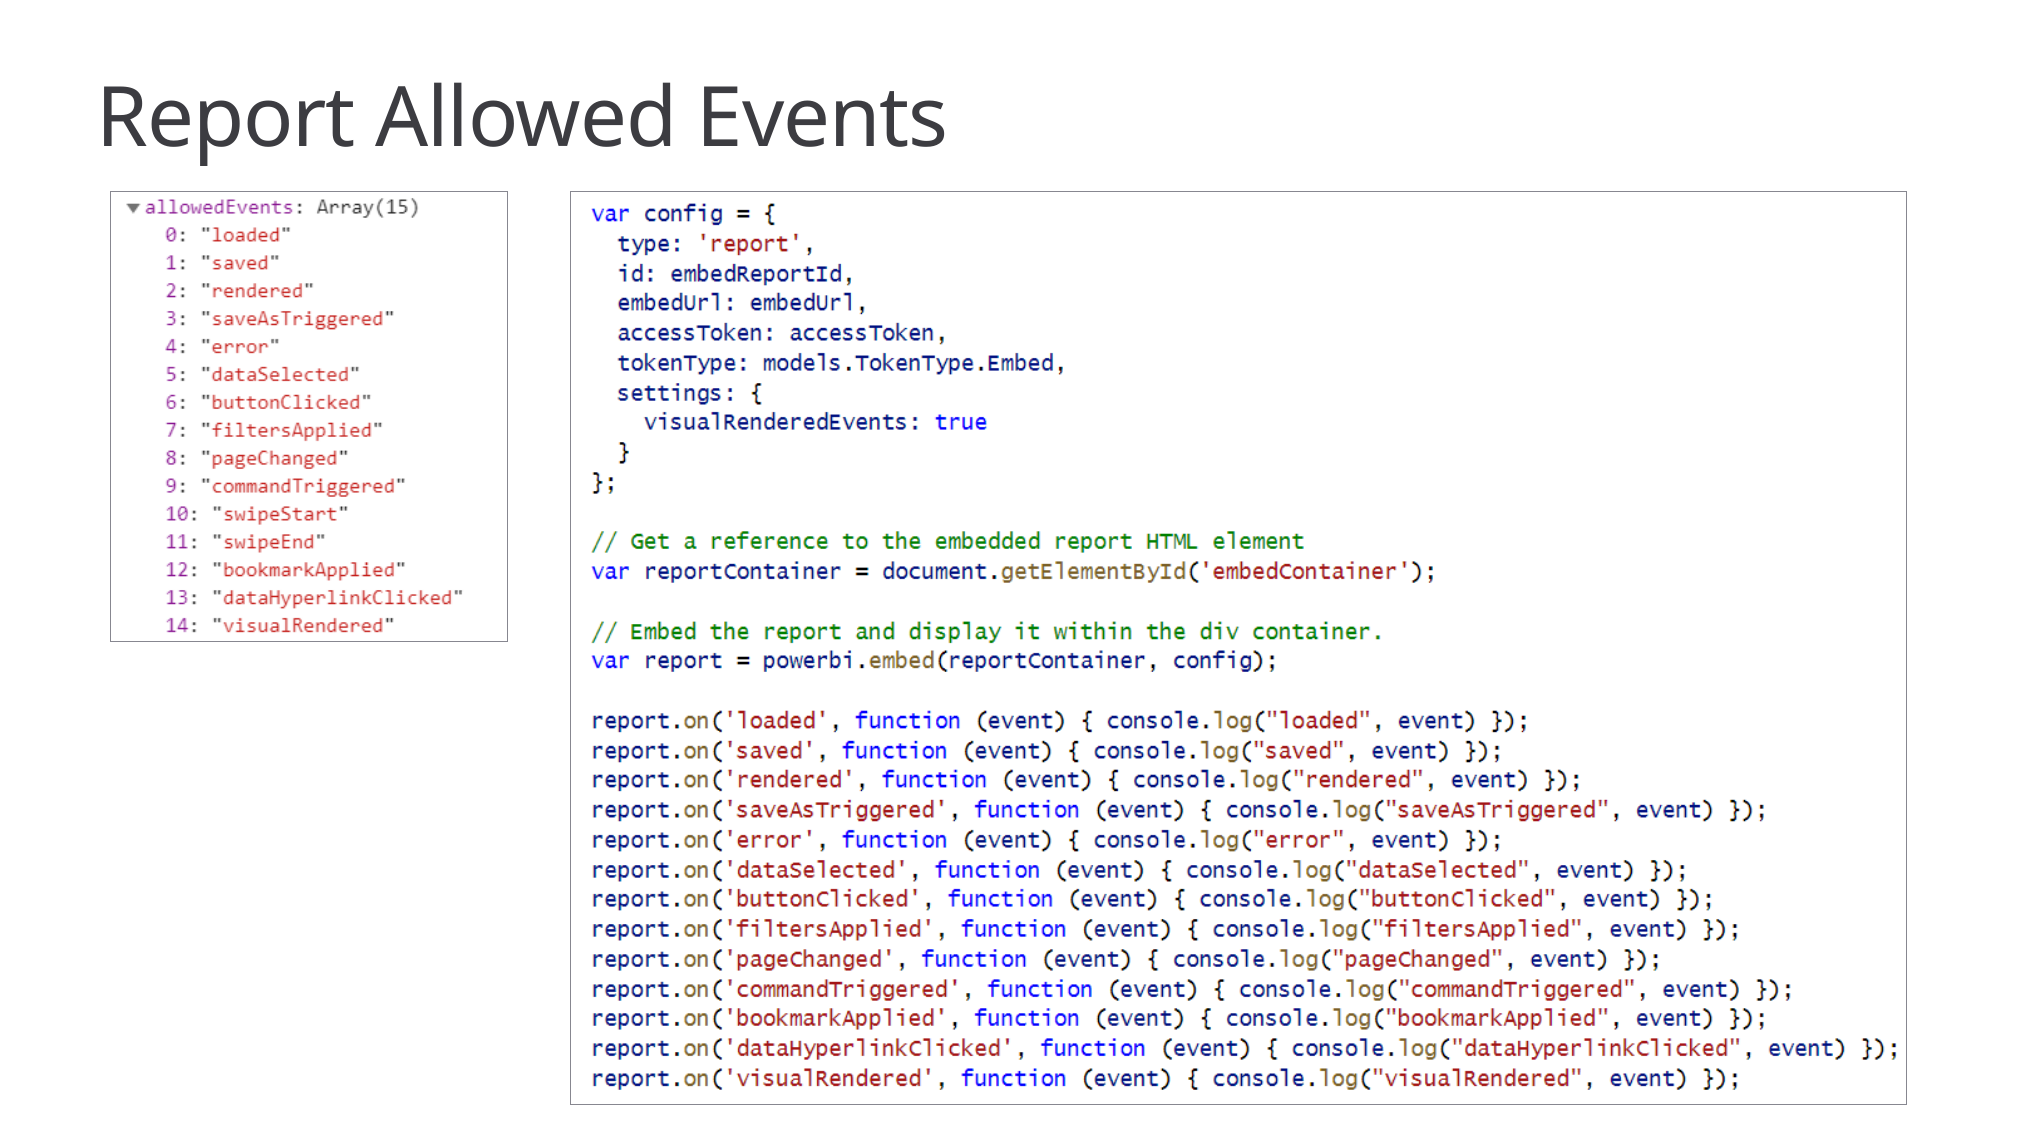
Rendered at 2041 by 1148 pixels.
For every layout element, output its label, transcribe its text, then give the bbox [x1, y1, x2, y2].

title Report Allowed Events [96, 75, 1941, 166]
picture [570, 190, 1907, 1105]
picture [109, 190, 509, 642]
